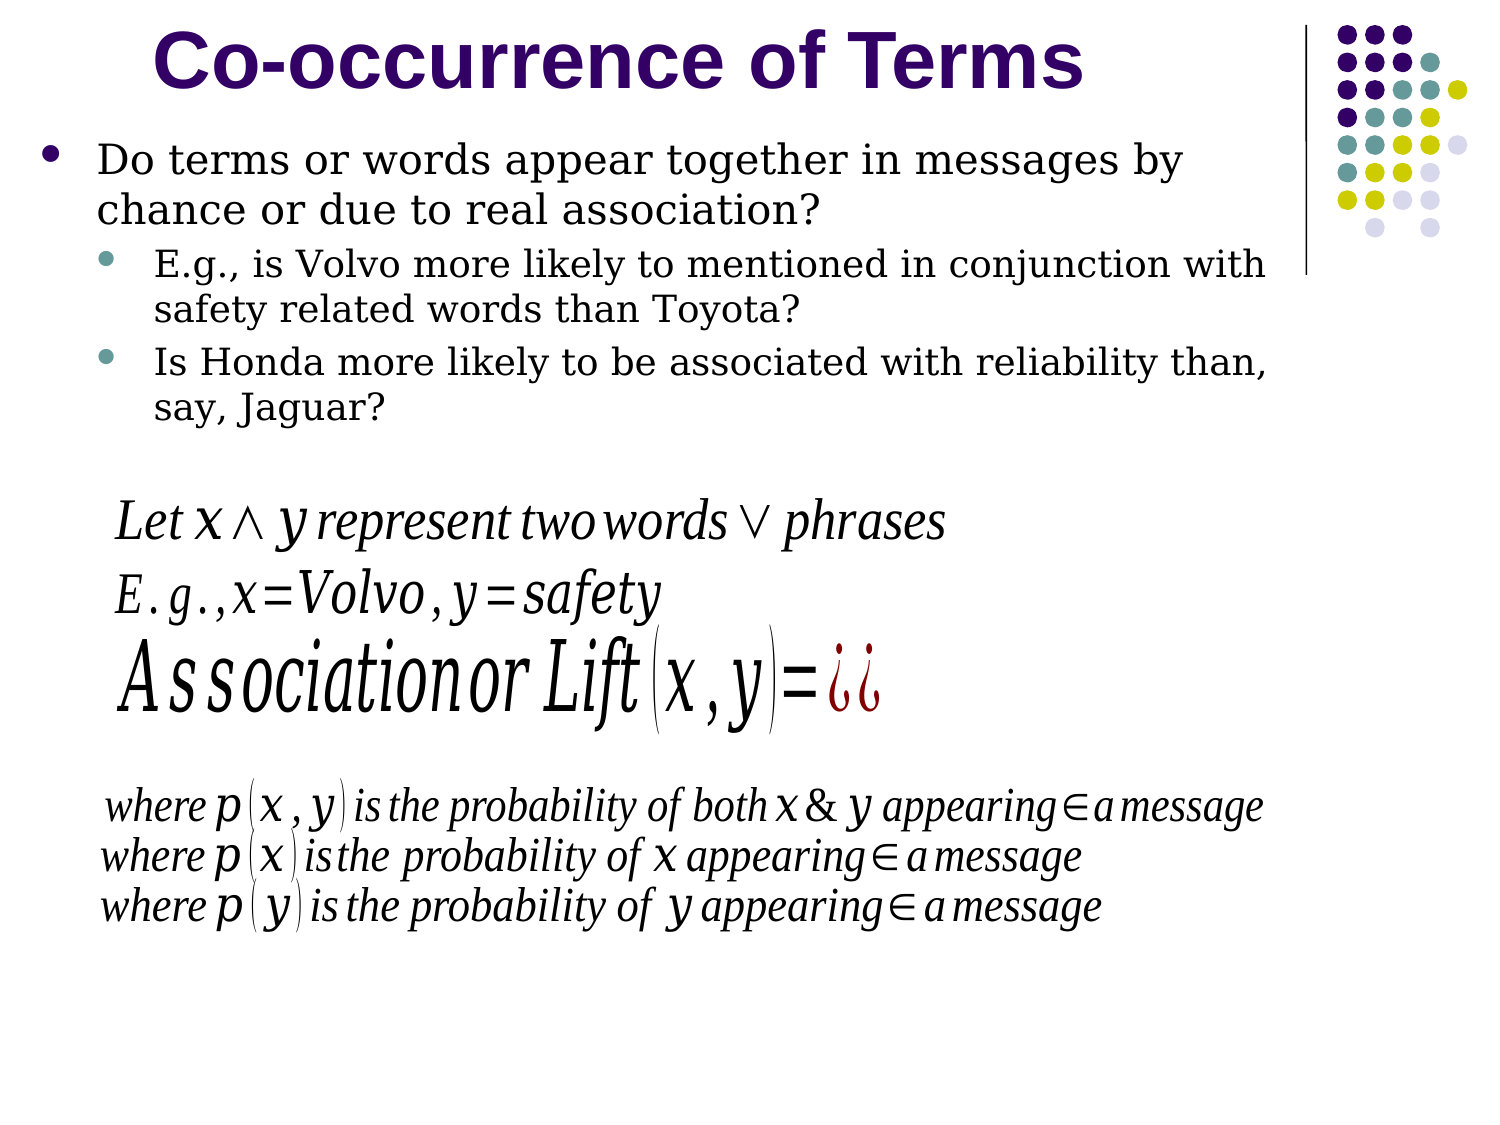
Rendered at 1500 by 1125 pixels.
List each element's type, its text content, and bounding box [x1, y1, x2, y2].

text_box [150, 326, 181, 388]
list Do terms or words appear together in messages by chance or due to real association? E.g., is Volvo more likely to mentioned in conjunction with safety related words than Toyota? Is Honda more likely to be associated with reliability than, say, Jaguar? [24, 124, 1288, 501]
title Co-occurrence of Terms [137, 0, 1376, 113]
